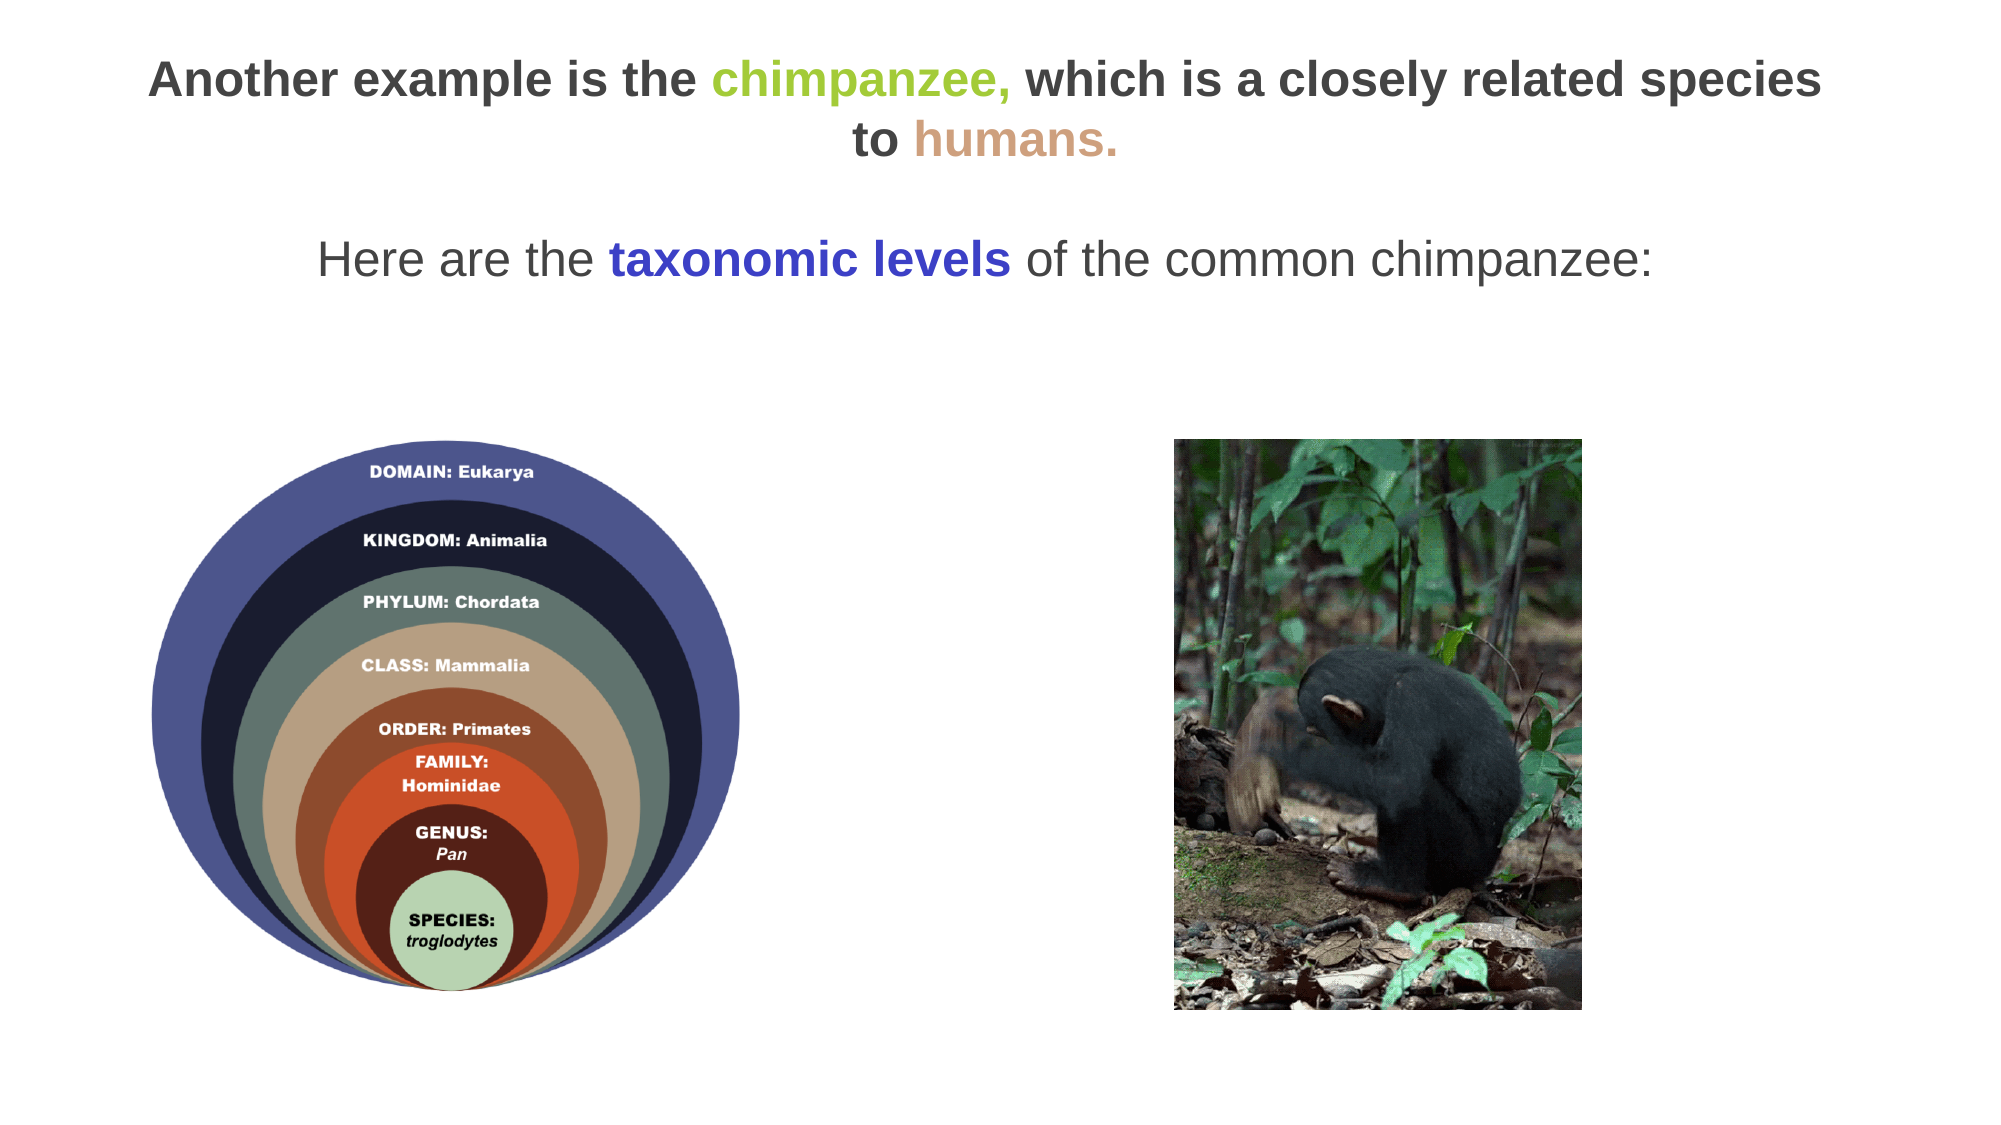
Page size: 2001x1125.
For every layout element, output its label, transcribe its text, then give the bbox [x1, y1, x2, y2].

picture [1174, 439, 1582, 1010]
text_box Another example is the chimpanzee, which is a closely related species to humans. Here are the taxonomic levels of the common chimpanzee: [35, 39, 1936, 294]
picture [147, 439, 740, 992]
